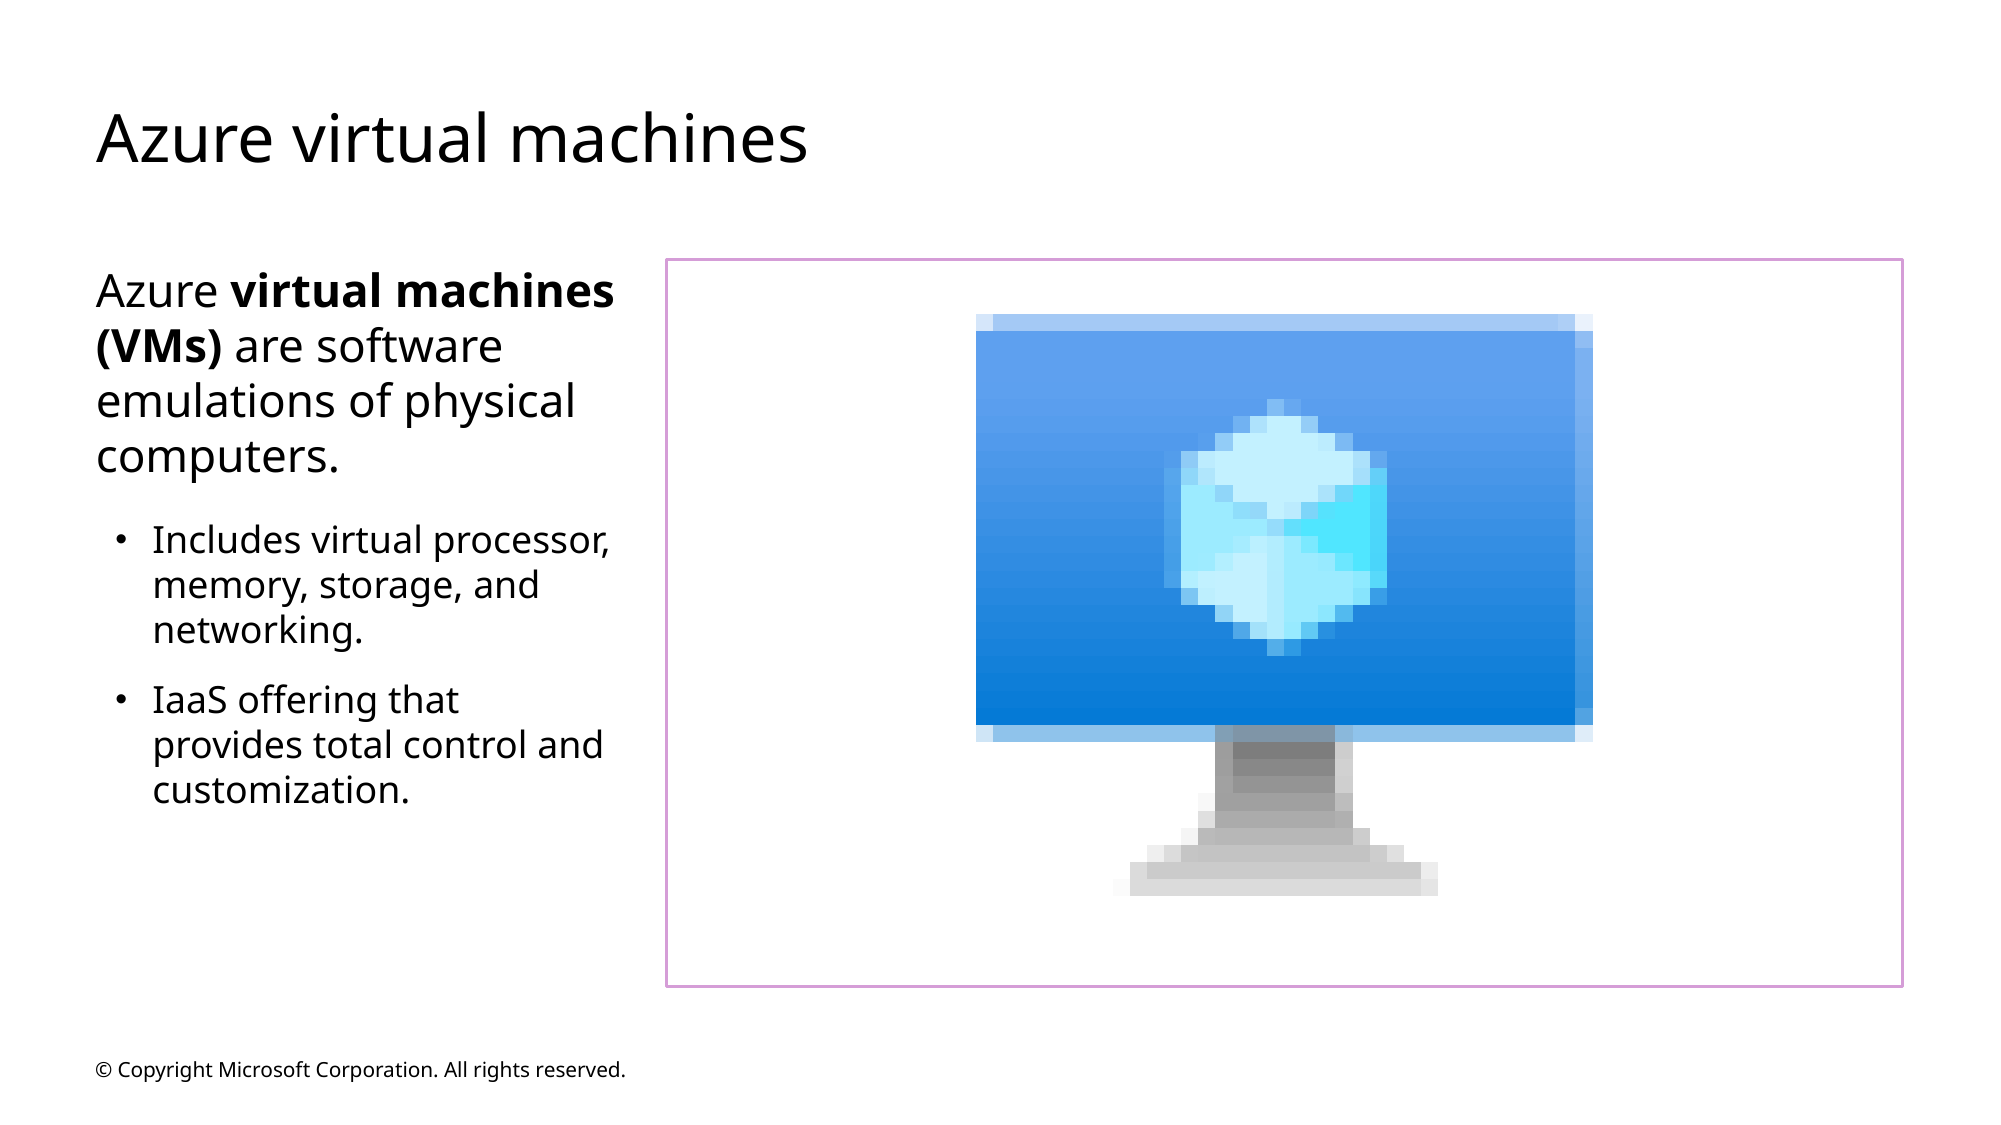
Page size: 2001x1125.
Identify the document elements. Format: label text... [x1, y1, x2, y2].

list Azure virtual machines (VMs) are software emulations of physical computers. [95, 261, 617, 484]
title Azure virtual machines [96, 96, 1909, 177]
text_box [666, 259, 1904, 987]
footer © Copyright Microsoft Corporation. All rights reserved. [95, 1053, 776, 1086]
list Includes virtual processor, memory, storage, and networking. IaaS offering that provides total control and customization. [96, 516, 617, 815]
